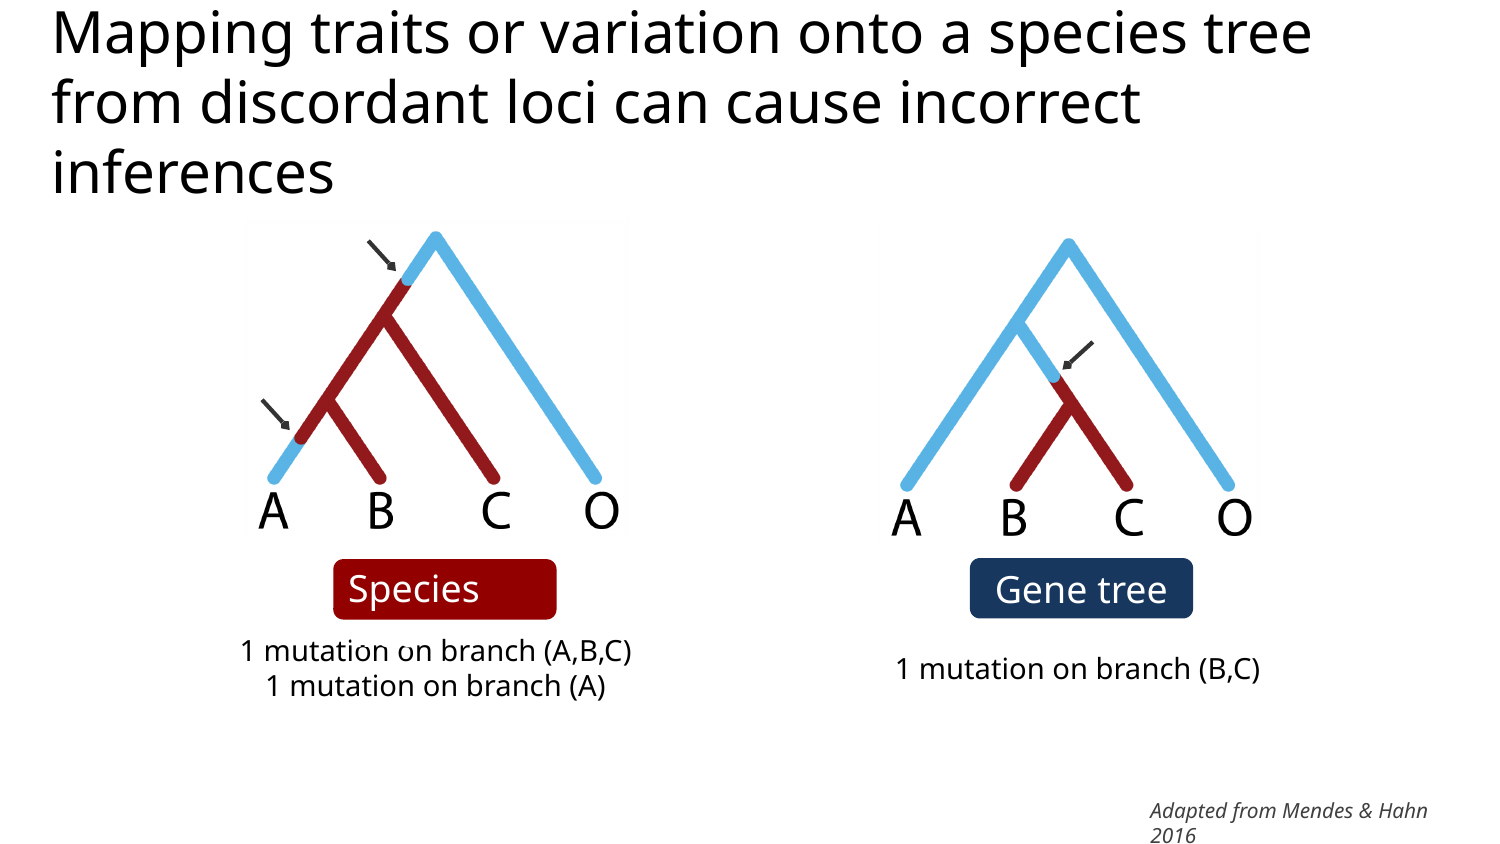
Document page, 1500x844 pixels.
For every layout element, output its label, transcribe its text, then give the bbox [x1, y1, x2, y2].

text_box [1062, 341, 1094, 370]
text_box Adapted from Mendes & Hahn 2016 [1135, 790, 1468, 844]
text_box Gene tree [969, 559, 1194, 619]
text_box 1 mutation on branch (A,B,C) 1 mutation on branch (A) [202, 624, 669, 710]
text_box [260, 400, 292, 430]
text_box 1 mutation on branch (B,C) [844, 642, 1311, 693]
text_box Species tree [333, 557, 557, 663]
title Mapping traits or variation onto a species tree from discordant loci can cause incorrect inferences [36, 18, 1397, 182]
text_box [366, 241, 398, 271]
picture [876, 225, 1262, 543]
text_box [972, 555, 1191, 559]
picture [243, 218, 629, 536]
